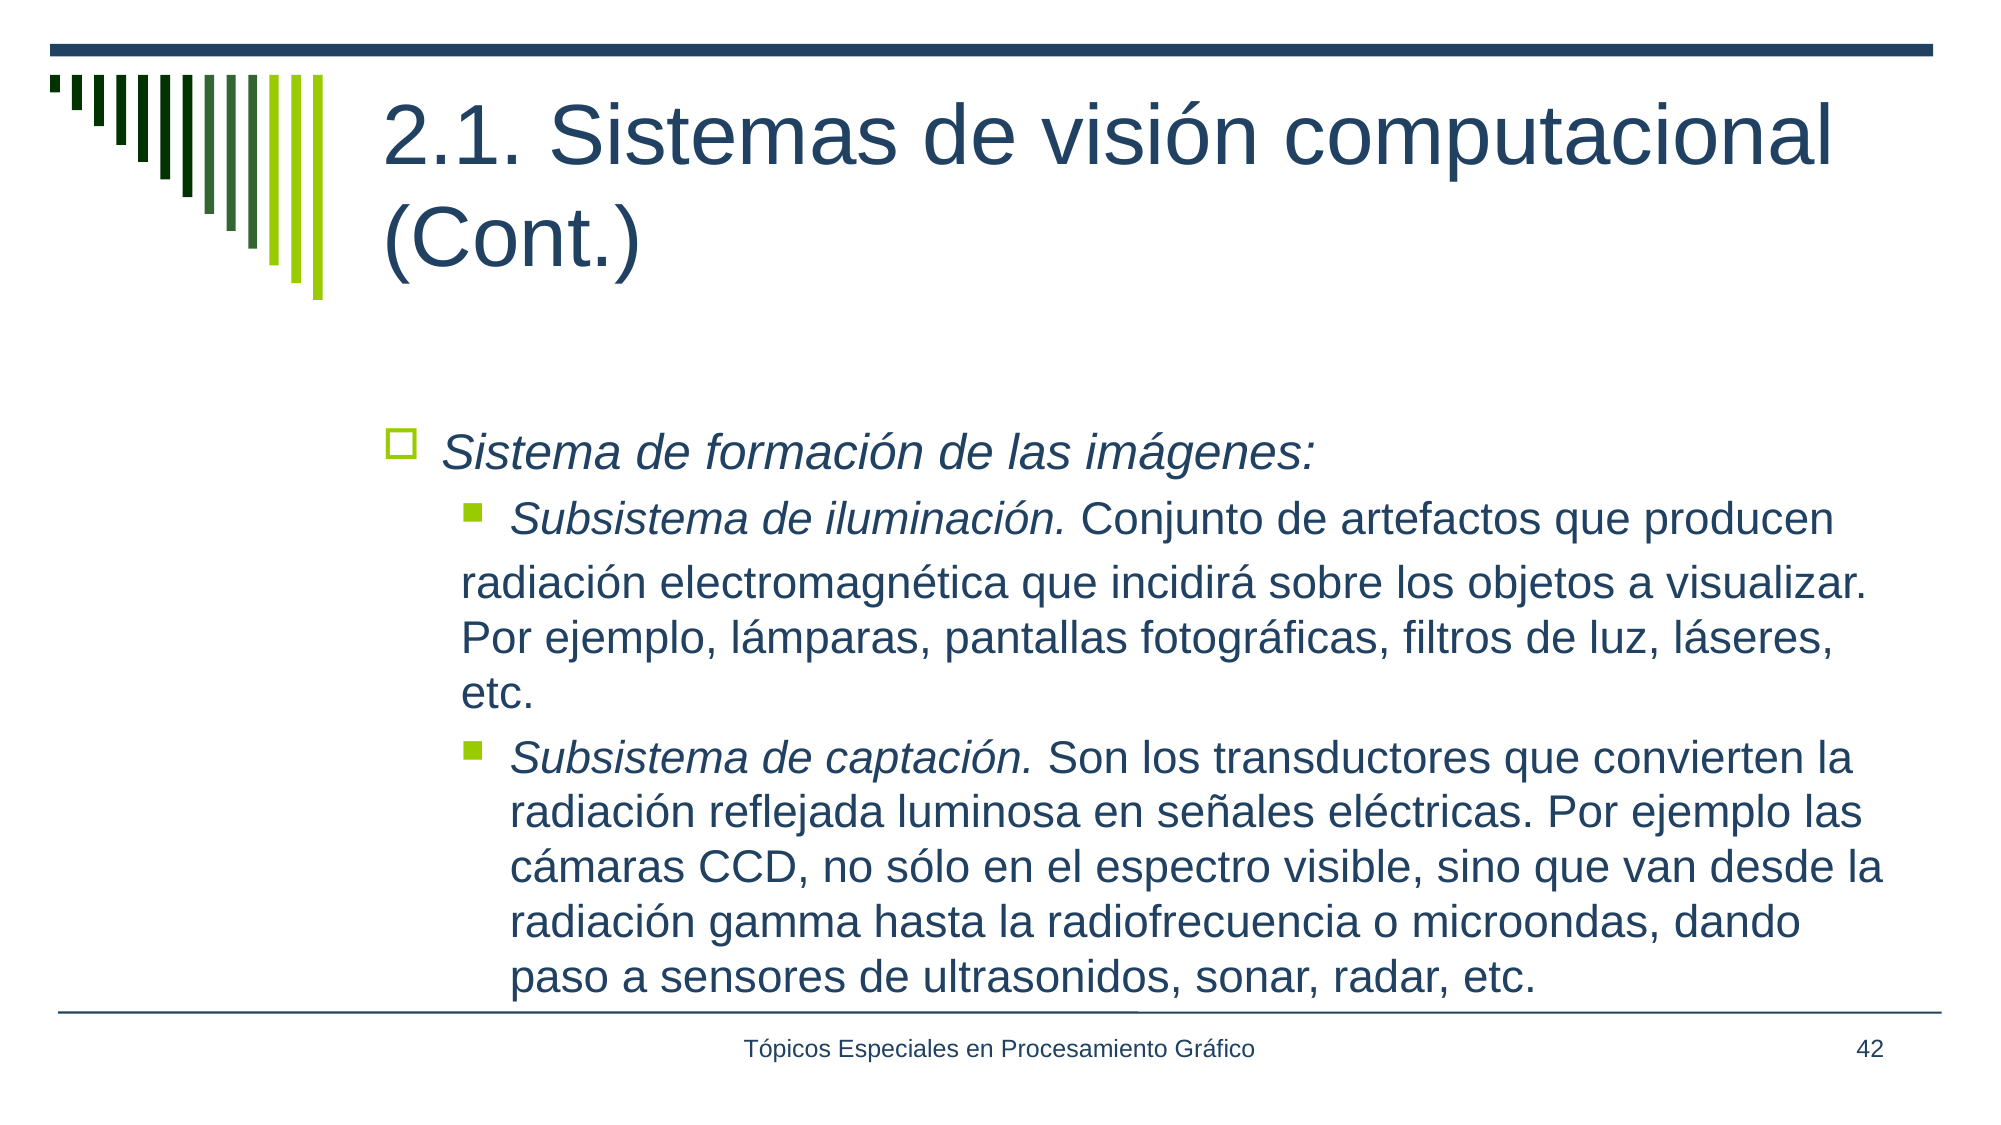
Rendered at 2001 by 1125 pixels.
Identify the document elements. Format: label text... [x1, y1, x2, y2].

footer Tópicos Especiales en Procesamiento Gráfico [683, 1024, 1317, 1101]
slide_number 42 [1433, 1024, 1901, 1101]
title 2.1. Sistemas de visión computacional (Cont.) [366, 74, 1901, 288]
list Sistema de formación de las imágenes: Subsistema de iluminación. Conjunto de artefactos que producen radiación electromagnética que incidirá sobre los objetos a visualizar. Por ejemplo, lámparas, pantallas fotográficas, filtros de luz, láseres, etc. Subsistema de captación. Son los transductores que convierten la radiación reflejada luminosa en señales eléctricas. Por ejemplo las cámaras CCD, no sólo en el espectro visible, sino que van desde la radiación gamma hasta la radiofrecuencia o microondas, dando paso a sensores de ultrasonidos, sonar, radar, etc. [366, 411, 1901, 1001]
